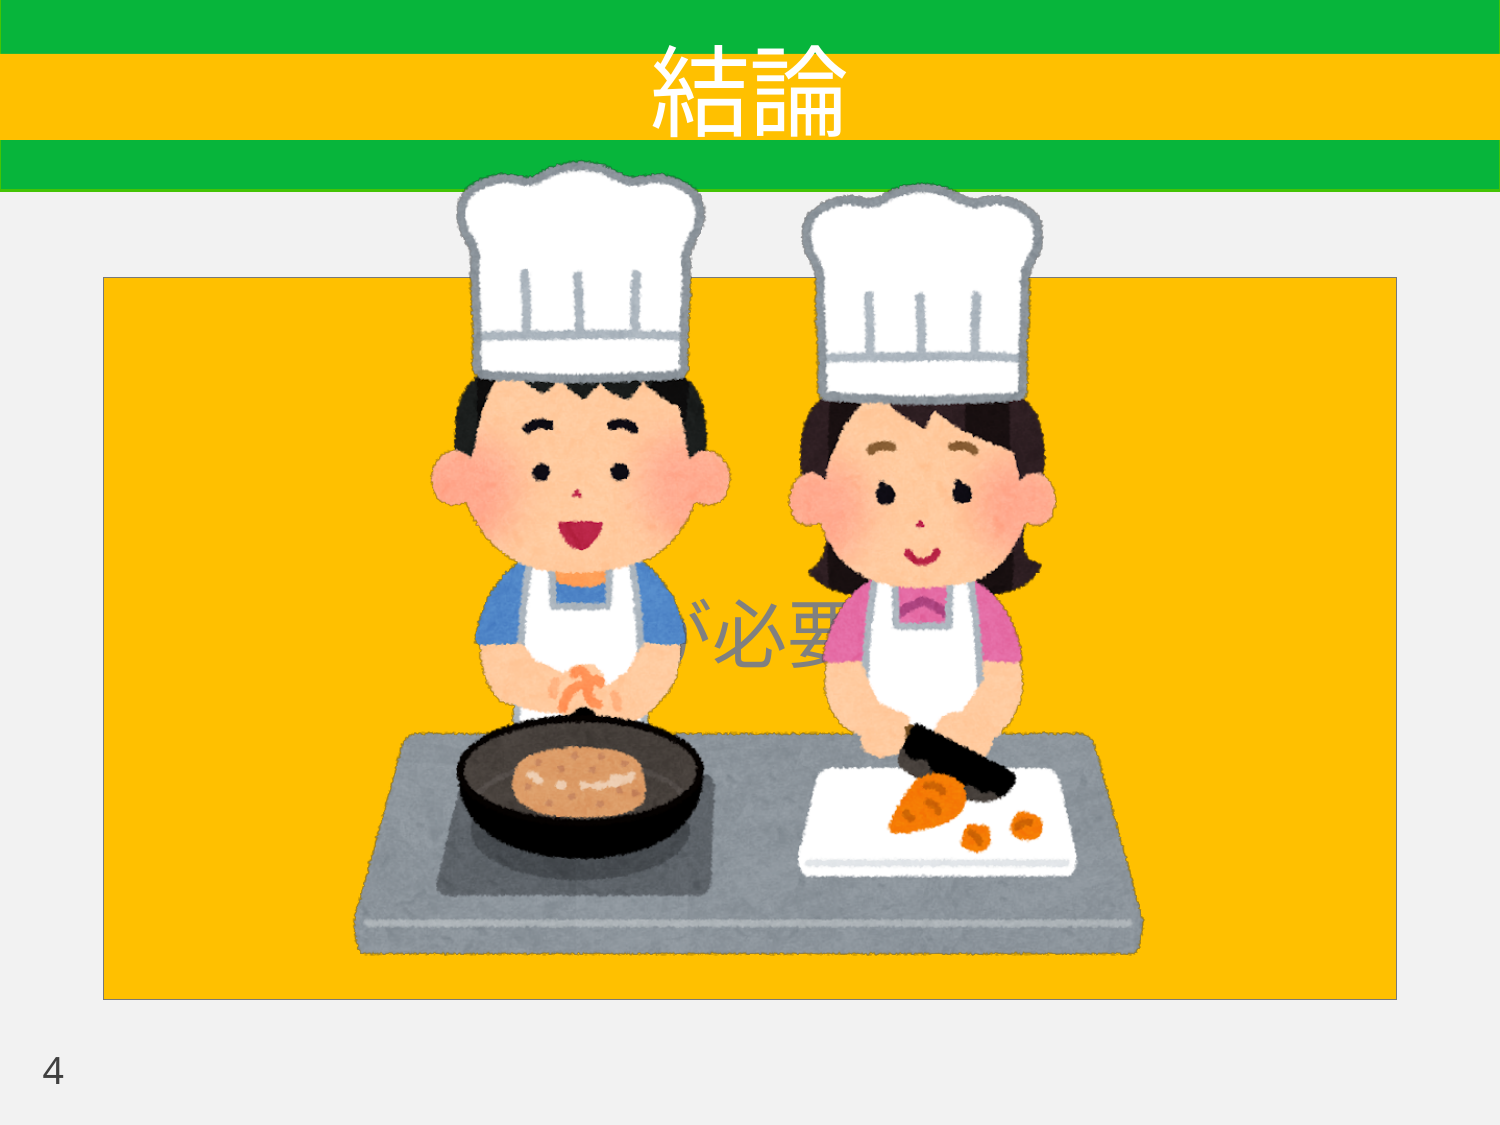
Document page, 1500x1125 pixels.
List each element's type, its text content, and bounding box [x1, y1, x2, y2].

slide_number 4 [27, 1042, 146, 1102]
title 結論 [0, 53, 1500, 140]
list 調理が必要です [103, 277, 1397, 1000]
picture [333, 145, 1167, 980]
